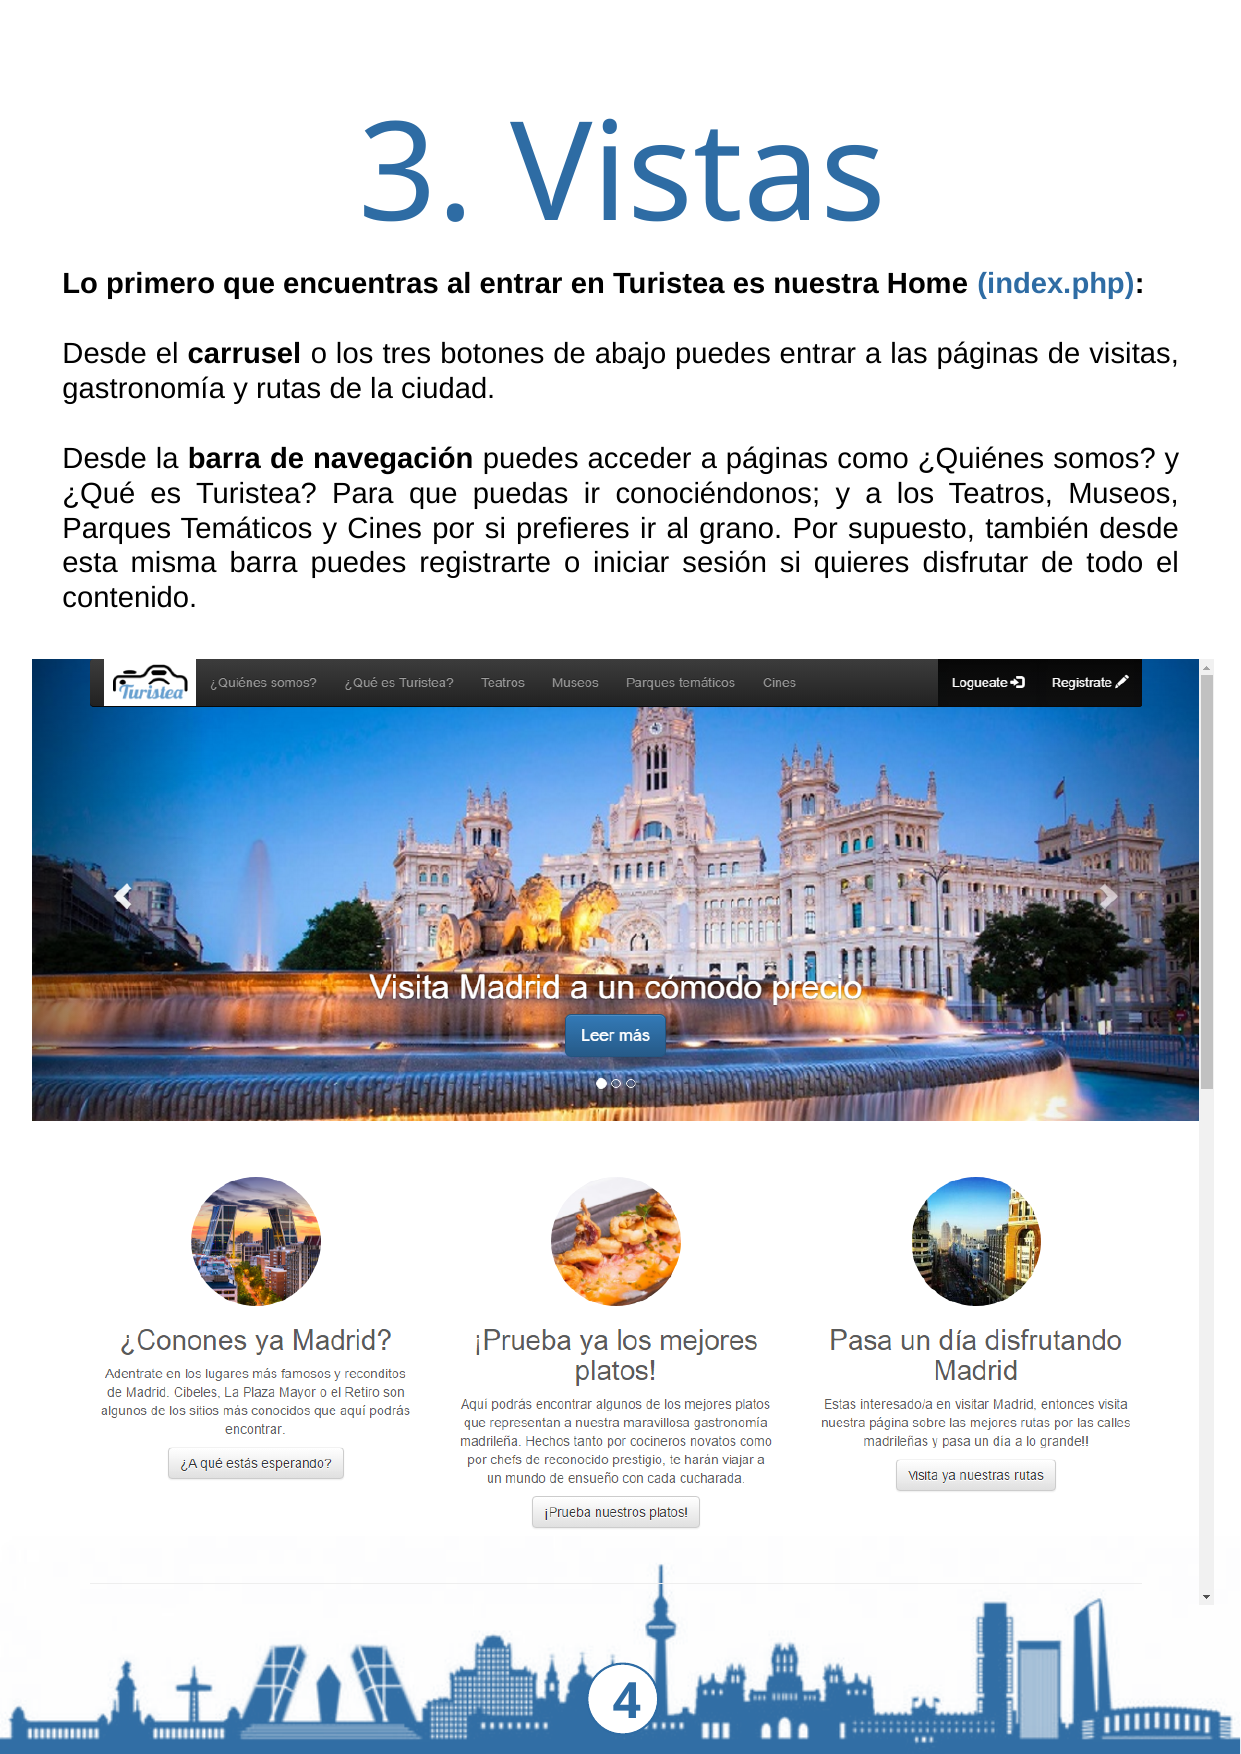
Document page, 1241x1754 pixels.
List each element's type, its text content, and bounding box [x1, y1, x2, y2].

text_box 3. Vistas [5, 76, 1240, 256]
text_box Lo primero que encuentras al entrar en Turistea es nuestra Home (index.php): Desde el carrusel o los tres botones de abajo puedes entrar a las páginas de visitas, gastronomía y rutas de la ciudad. Desde la barra de navegación puedes acceder a páginas como ¿Quiénes somos? y ¿Qué es Turistea? Para que puedas ir conociéndonos; y a los Teatros, Museos, Parques Temáticos y Cines por si prefieres ir al grano. Por supuesto, también desde esta misma barra puedes registrarte o iniciar sesión si quieres disfrutar de todo el contenido. [47, 256, 1196, 622]
picture [0, 659, 1241, 1754]
